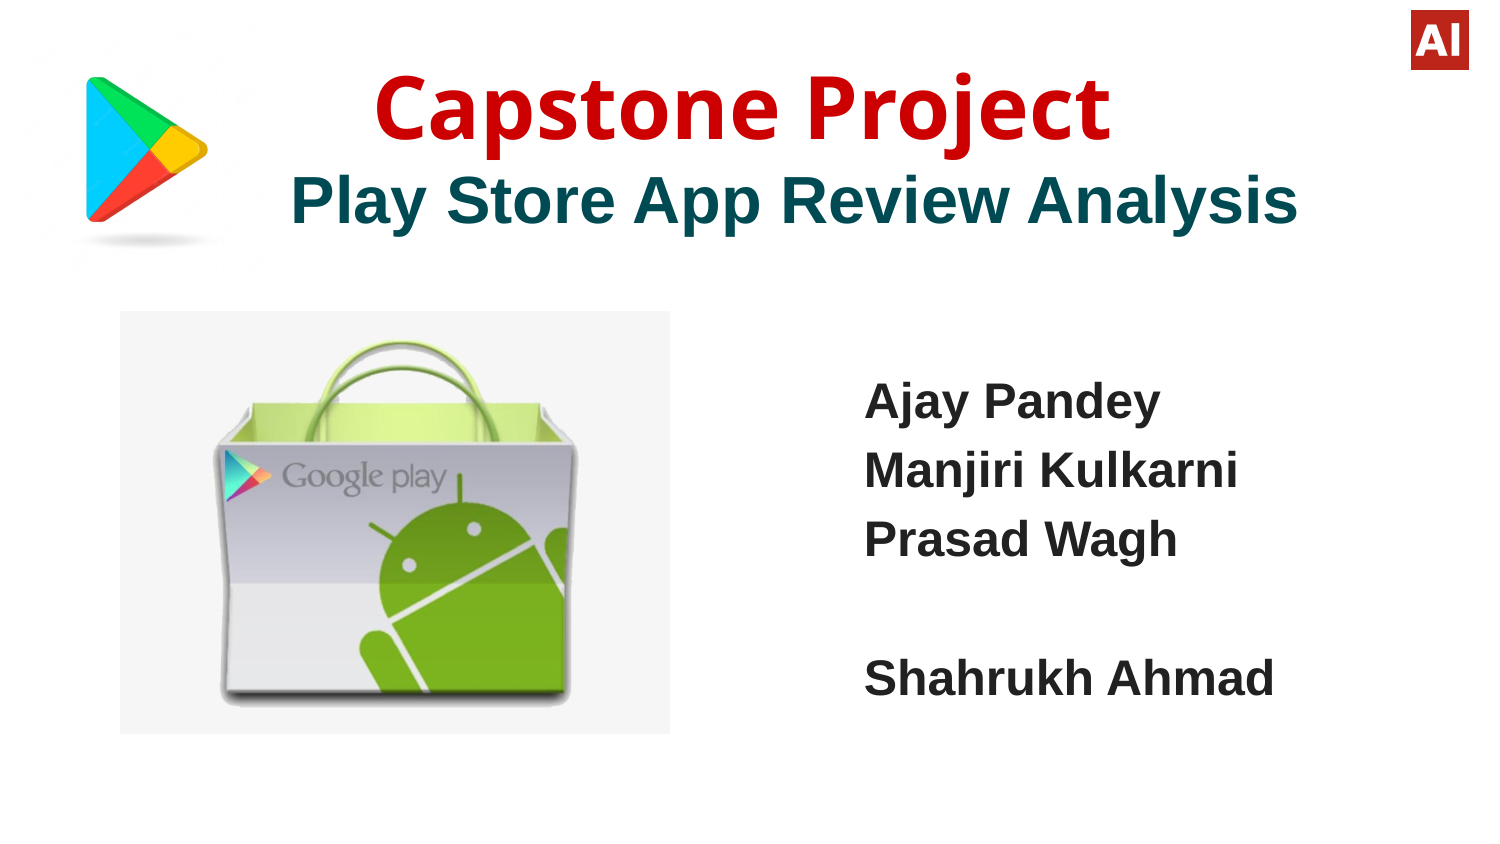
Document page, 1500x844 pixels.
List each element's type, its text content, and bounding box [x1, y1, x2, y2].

title Capstone Project Play Store App Review Analysis [129, 49, 1447, 422]
picture [120, 311, 670, 734]
text_box Ajay Pandey Manjiri Kulkarni Prasad Wagh Shahrukh Ahmad [830, 345, 1371, 718]
picture [23, 26, 270, 273]
picture [1411, 10, 1469, 70]
